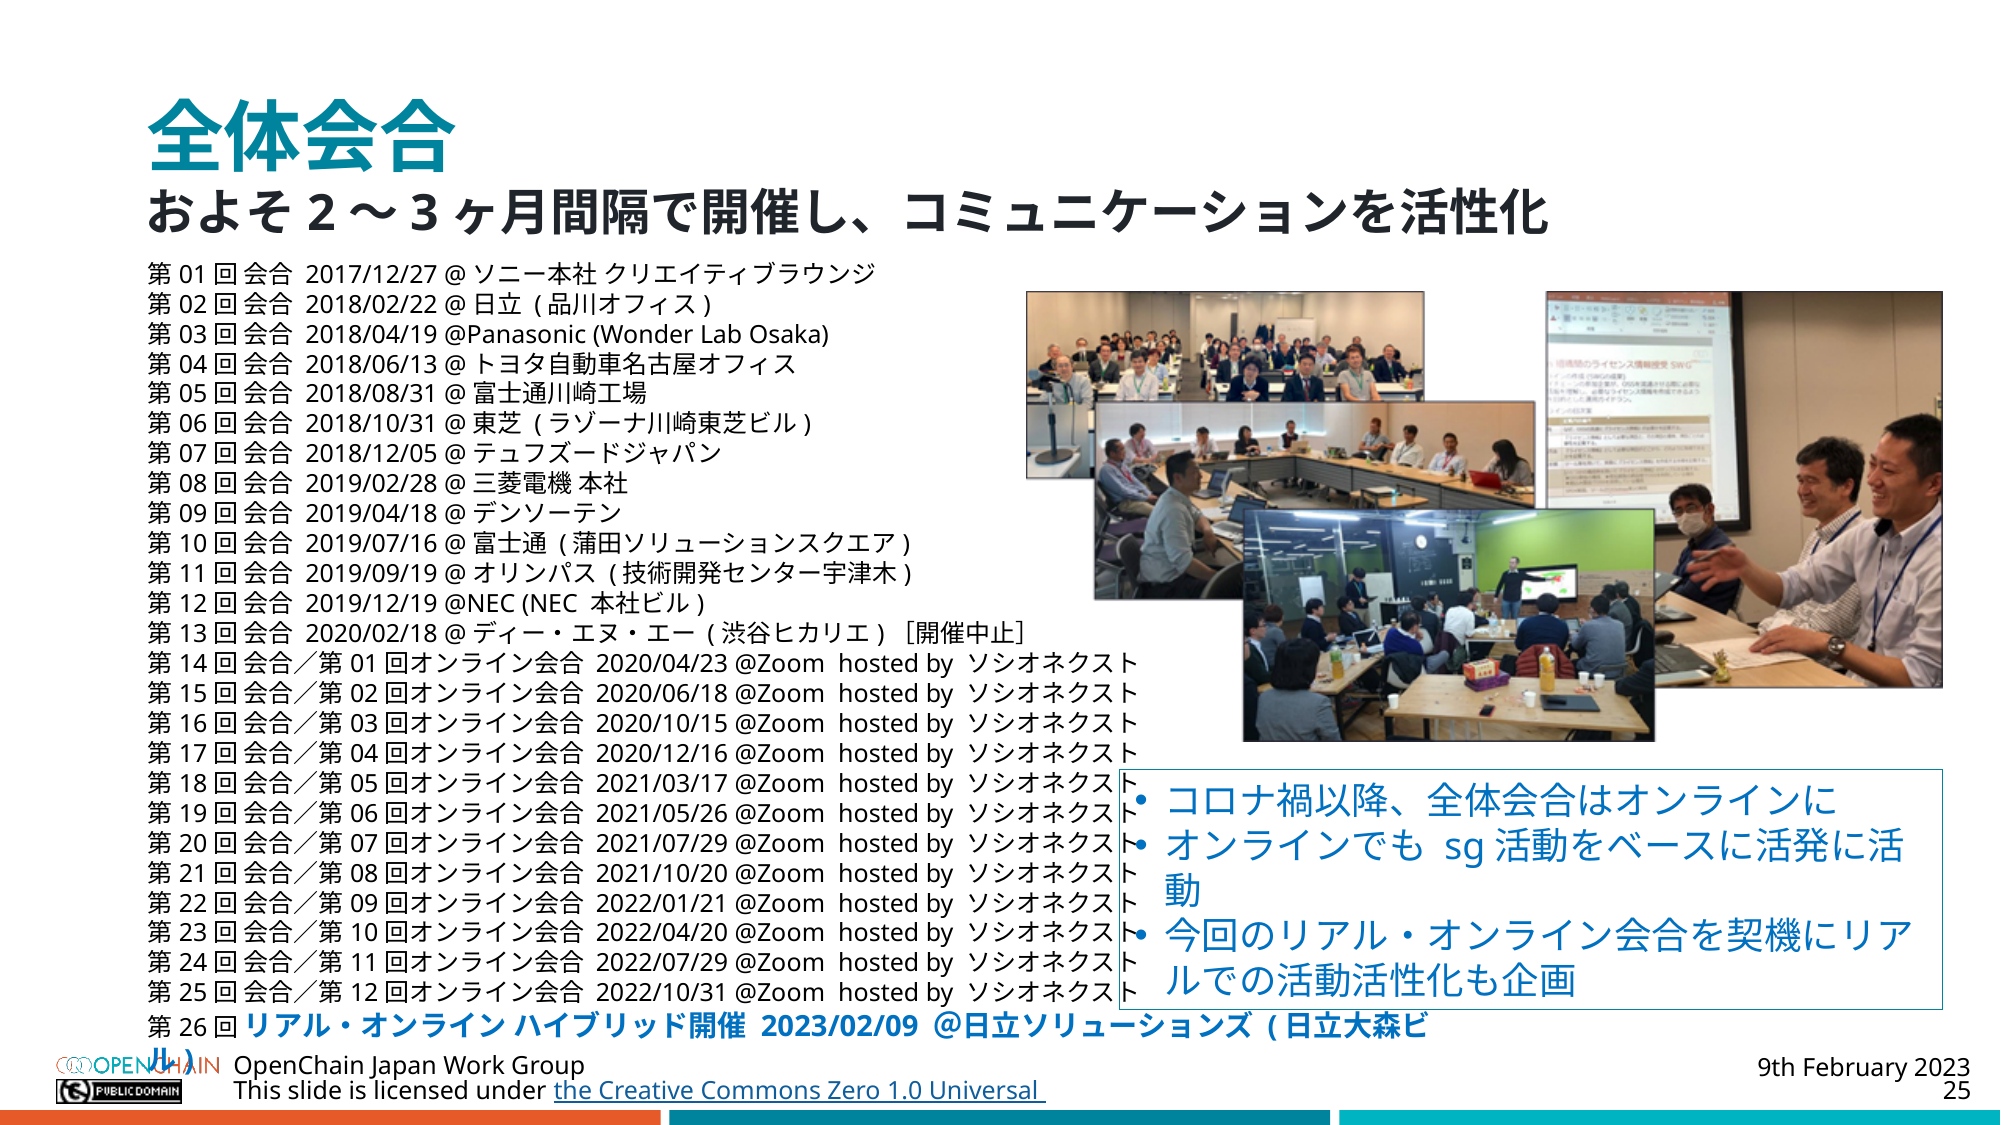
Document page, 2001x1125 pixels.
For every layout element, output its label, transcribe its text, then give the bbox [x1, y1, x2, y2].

text_box コロナ禍以降、全体会合はオンラインに オンラインでも sg活動をベースに活発に活動 今回のリアル・オンライン会合を契機にリアルでの活動活性化も企画 [1119, 769, 1943, 1010]
picture [56, 1056, 133, 1074]
title 全体会合 [146, 87, 1839, 180]
picture [1026, 291, 1943, 743]
footer OpenChain Japan Work Group [218, 1053, 690, 1077]
text_box 第01回 会合 2017/12/27 @ソニー本社 クリエイティブラウンジ 第02回 会合 2018/02/22 @日立 (品川オフィス) 第03回 会合 2018/04/19 @Panasonic (Wonder Lab Osaka) 第04回 会合 2018/06/13 @トヨタ自動車名古屋オフィス 第05回 会合 2018/08/31 @富士通川崎工場 第06回 会合 2018/10/31 @東芝 (ラゾーナ川崎東芝ビル) 第07回 会合 2018/12/05 @テュフズードジャパン 第08回 会合 2019/02/28 @三菱電機 本社 第09回 会合 2019/04/18 @デンソーテン 第10回 会合 2019/07/16 @富士通 (蒲田ソリューションスクエア) 第11回 会合 2019/09/19 @オリンパス (技術開発センター宇津木) 第12回 会合 2019/12/19 @NEC (NEC 本社ビル) 第13回 会合 2020/02/18 @ディー・エヌ・エー (渋谷ヒカリエ)［開催中止］ 第14回 会合／第01回オンライン会合 2020/04/23 @Zoom hosted by ソシオネクスト 第15回 会合／第02回オンライン会合 2020/06/18 @Zoom hosted by ソシオネクスト 第16回 会合／第03回オンライン会合 2020/10/15 @Zoom hosted by ソシオネクスト 第17回 会合／第04回オンライン会合 2020/12/16 @Zoom hosted by ソシオネクスト 第18回 会合／第05回オンライン会合 2021/03/17 @Zoom hosted by ソシオネクスト 第19回 会合／第06回オンライン会合 2021/05/26 @Zoom hosted by ソシオネクスト 第20回 会合／第07回オンライン会合 2021/07/29 @Zoom hosted by ソシオネクスト 第21回 会合／第08回オンライン会合 2021/10/20 @Zoom hosted by ソシオネクスト 第22回 会合／第09回オンライン会合 2022/01/21 @Zoom hosted by ソシオネクスト 第23回 会合／第10回オンライン会合 2022/04/20 @Zoom hosted by ソシオネクスト 第24回 会合／第11回オンライン会合 2022/07/29 @Zoom hosted by ソシオネクスト 第25回 会合／第12回オンライン会合 2022/10/31 @Zoom hosted by ソシオネクスト 第26回 リアル・オンライン ハイブリッド開催 2023/02/09 ＠日立ソリューションズ (日立大森ビル) [133, 250, 1457, 1085]
list およそ2～3ヶ月間隔で開催し、コミュニケーションを活性化 [145, 180, 1839, 245]
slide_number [1536, 1052, 1987, 1079]
picture [56, 1079, 182, 1104]
slide_number 25 [1536, 1079, 1987, 1103]
